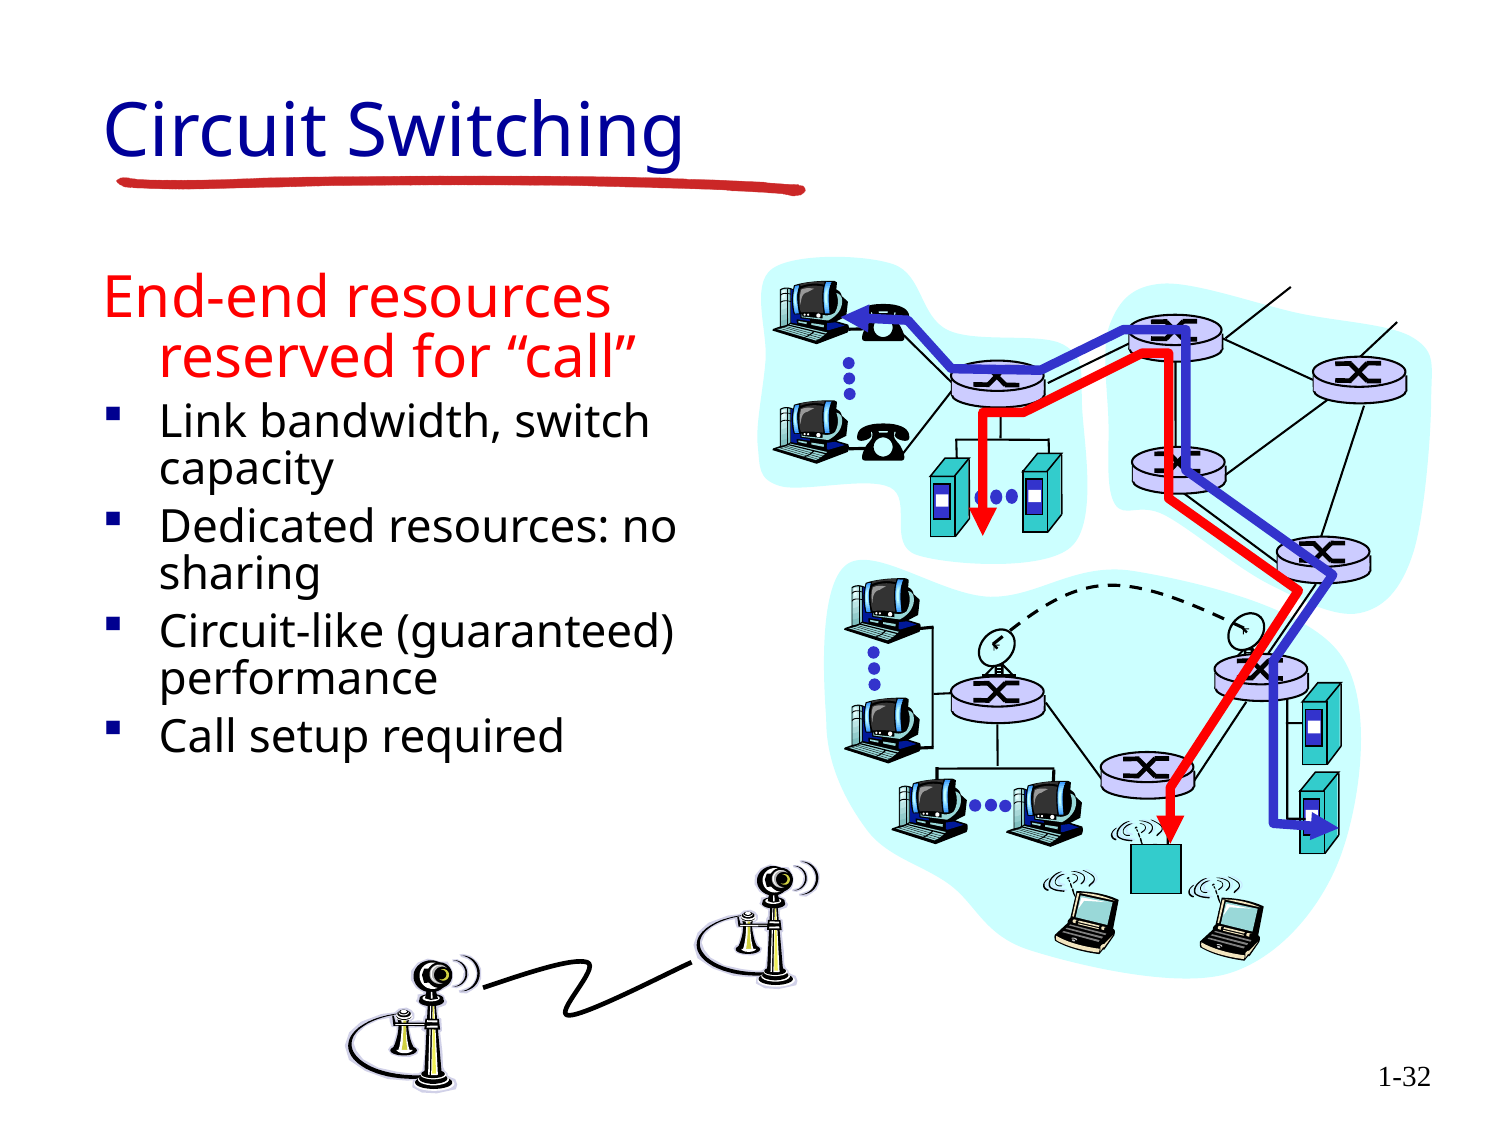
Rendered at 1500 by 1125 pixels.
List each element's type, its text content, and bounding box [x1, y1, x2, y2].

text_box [772, 279, 910, 345]
text_box [1076, 901, 1241, 979]
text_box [772, 399, 910, 465]
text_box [1042, 868, 1119, 955]
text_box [1131, 446, 1226, 494]
text_box [1171, 710, 1339, 953]
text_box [950, 676, 1045, 724]
slide_number 1-32 [1362, 1049, 1466, 1125]
text_box [1177, 500, 1277, 570]
text_box [1274, 709, 1287, 773]
picture [113, 170, 814, 202]
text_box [1227, 611, 1266, 652]
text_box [1276, 536, 1371, 584]
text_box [1005, 779, 1085, 848]
text_box [974, 799, 982, 812]
text_box [823, 559, 1152, 953]
text_box [1281, 622, 1362, 847]
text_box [344, 859, 822, 1096]
text_box [1222, 709, 1294, 825]
list End-end resources reserved for “call” Link bandwidth, switch capacity Dedicated resources: no sharing Circuit-like (guaranteed) performance Call setup required [87, 262, 738, 1025]
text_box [843, 577, 934, 764]
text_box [1299, 771, 1339, 855]
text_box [1182, 821, 1187, 880]
text_box [976, 362, 1298, 751]
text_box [1064, 895, 1248, 967]
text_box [1022, 453, 1062, 534]
text_box [1271, 592, 1322, 652]
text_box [842, 356, 856, 401]
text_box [929, 457, 970, 538]
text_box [1110, 817, 1182, 894]
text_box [1128, 314, 1223, 362]
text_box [1302, 682, 1342, 766]
text_box [1014, 615, 1046, 643]
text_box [950, 360, 1045, 408]
text_box [876, 326, 982, 463]
text_box [1147, 807, 1171, 816]
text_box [891, 777, 970, 845]
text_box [977, 628, 1017, 674]
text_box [1100, 751, 1195, 799]
text_box [1106, 283, 1432, 614]
text_box [1049, 329, 1123, 399]
text_box [1169, 369, 1186, 445]
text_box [1214, 653, 1309, 702]
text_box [1187, 874, 1264, 961]
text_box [1312, 356, 1407, 404]
title Circuit Switching [87, 32, 1363, 221]
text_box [987, 474, 1005, 519]
text_box [757, 256, 1075, 564]
text_box [984, 798, 998, 812]
